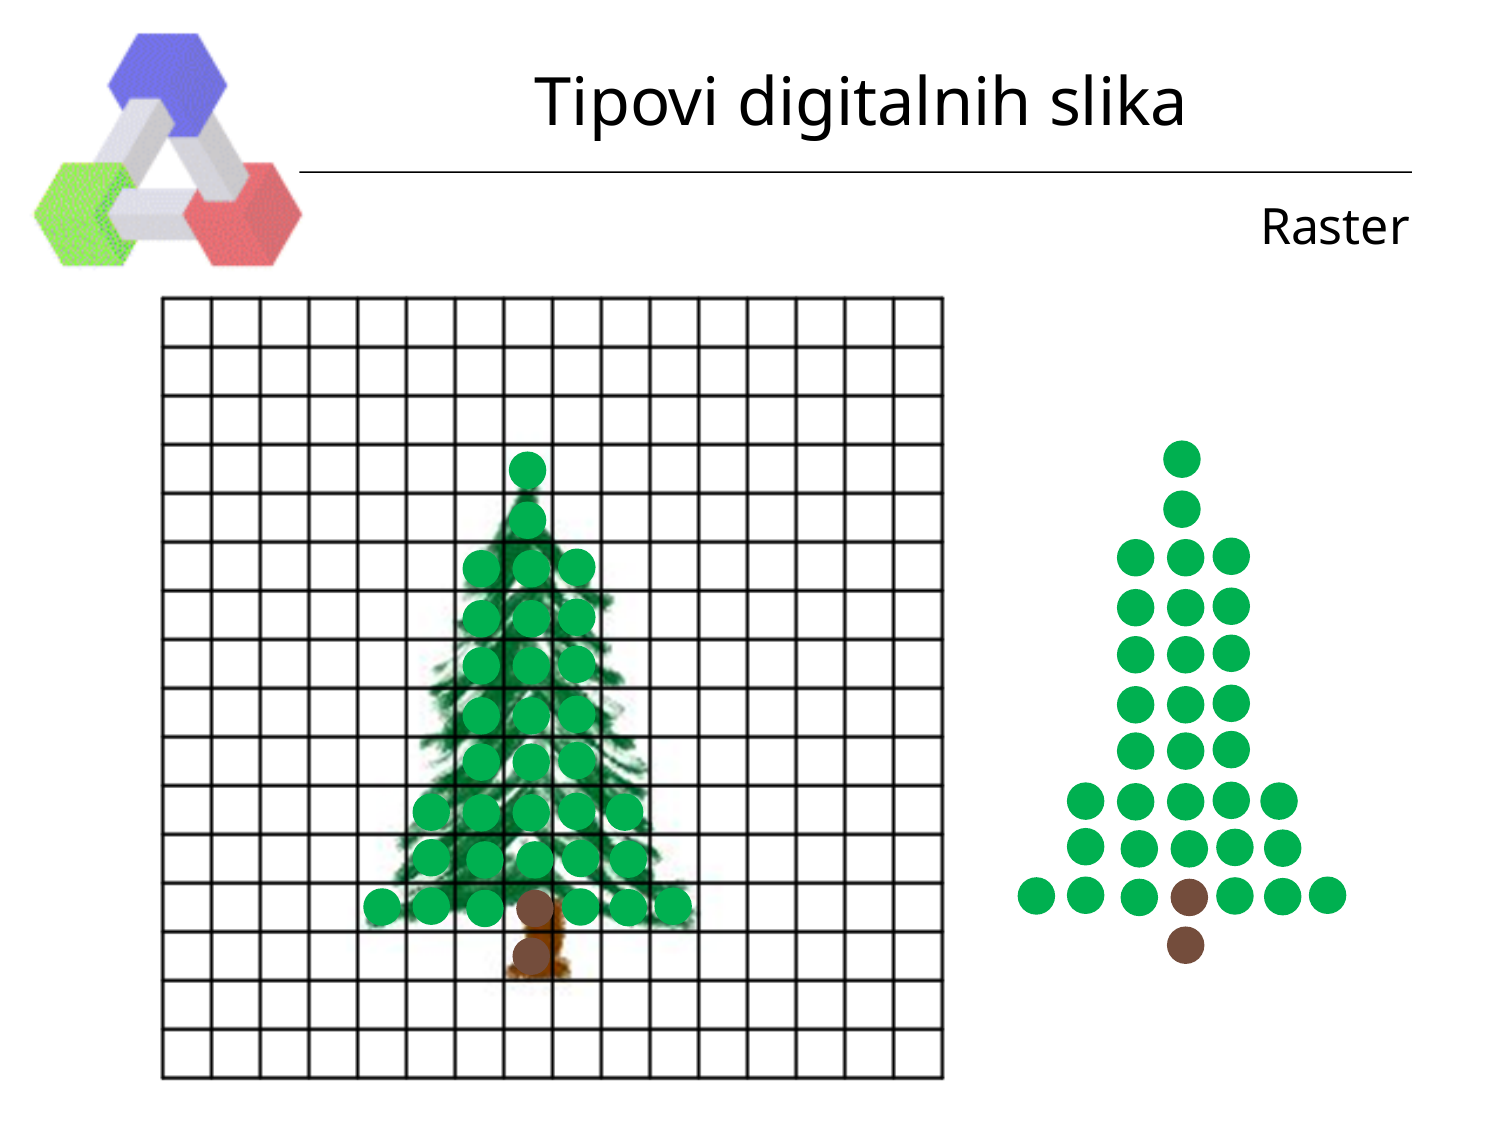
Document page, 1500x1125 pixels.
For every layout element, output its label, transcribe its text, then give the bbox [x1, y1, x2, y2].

text_box [1114, 730, 1157, 772]
text_box [1214, 875, 1256, 917]
text_box [1168, 828, 1211, 870]
text_box [1306, 874, 1349, 917]
text_box [1164, 924, 1207, 967]
text_box [1210, 682, 1253, 725]
text_box [1210, 535, 1253, 578]
title Tipovi digitalnih slika [299, 42, 1426, 155]
text_box [1114, 586, 1157, 629]
text_box [1064, 780, 1107, 822]
text_box [1164, 683, 1207, 726]
text_box [1164, 633, 1207, 676]
text_box [1210, 585, 1253, 628]
text_box [1161, 488, 1203, 531]
text_box [1064, 825, 1107, 868]
text_box [1015, 875, 1058, 917]
text_box [1210, 779, 1253, 822]
text_box [1114, 633, 1157, 676]
text_box [1118, 876, 1161, 919]
text_box [1164, 730, 1207, 772]
text_box [1210, 728, 1253, 771]
text_box [1168, 876, 1211, 919]
text_box [1164, 780, 1207, 823]
picture [0, 0, 1500, 1125]
text_box [1258, 780, 1300, 822]
text_box [1161, 438, 1203, 481]
text_box [1261, 827, 1304, 870]
list Raster [474, 186, 1426, 263]
text_box [1214, 826, 1256, 869]
text_box [1164, 536, 1207, 579]
text_box [1210, 632, 1253, 675]
text_box [1114, 683, 1157, 726]
text_box [1064, 874, 1107, 917]
text_box [1114, 780, 1157, 823]
text_box [1114, 536, 1157, 579]
text_box [1261, 875, 1304, 918]
text_box [1118, 828, 1161, 870]
text_box [1164, 586, 1207, 629]
